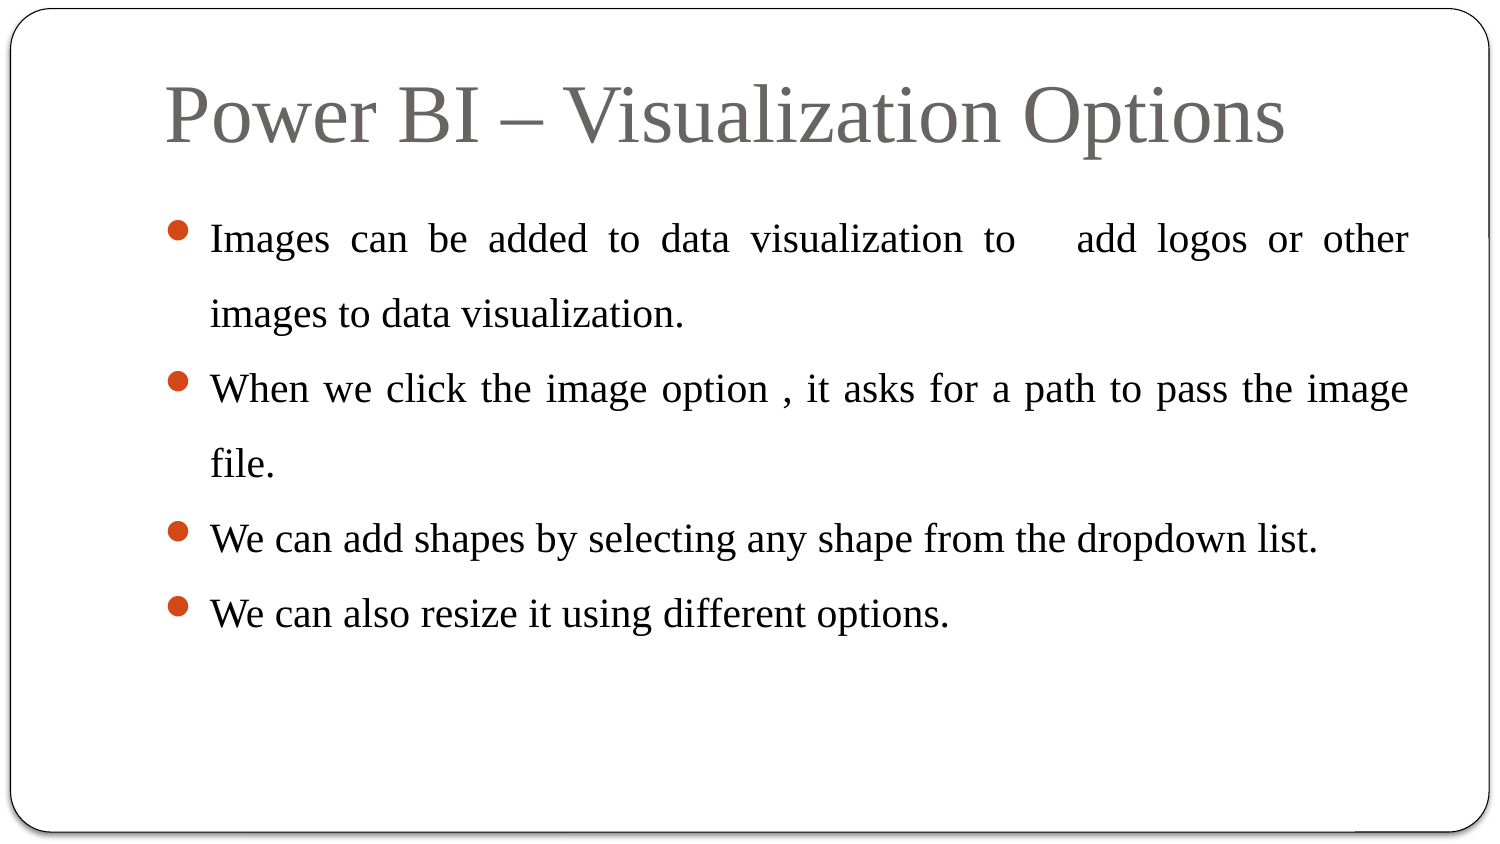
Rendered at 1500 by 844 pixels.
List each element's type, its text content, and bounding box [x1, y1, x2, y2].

list Images can be added to data visualization to add logos or other images to data visualization. When we click the image option , it asks for a path to pass the image file. We can add shapes by selecting any shape from the dropdown list. We can also resize it using different options. [150, 178, 1425, 741]
title Power BI – Visualization Options [150, 33, 1425, 175]
